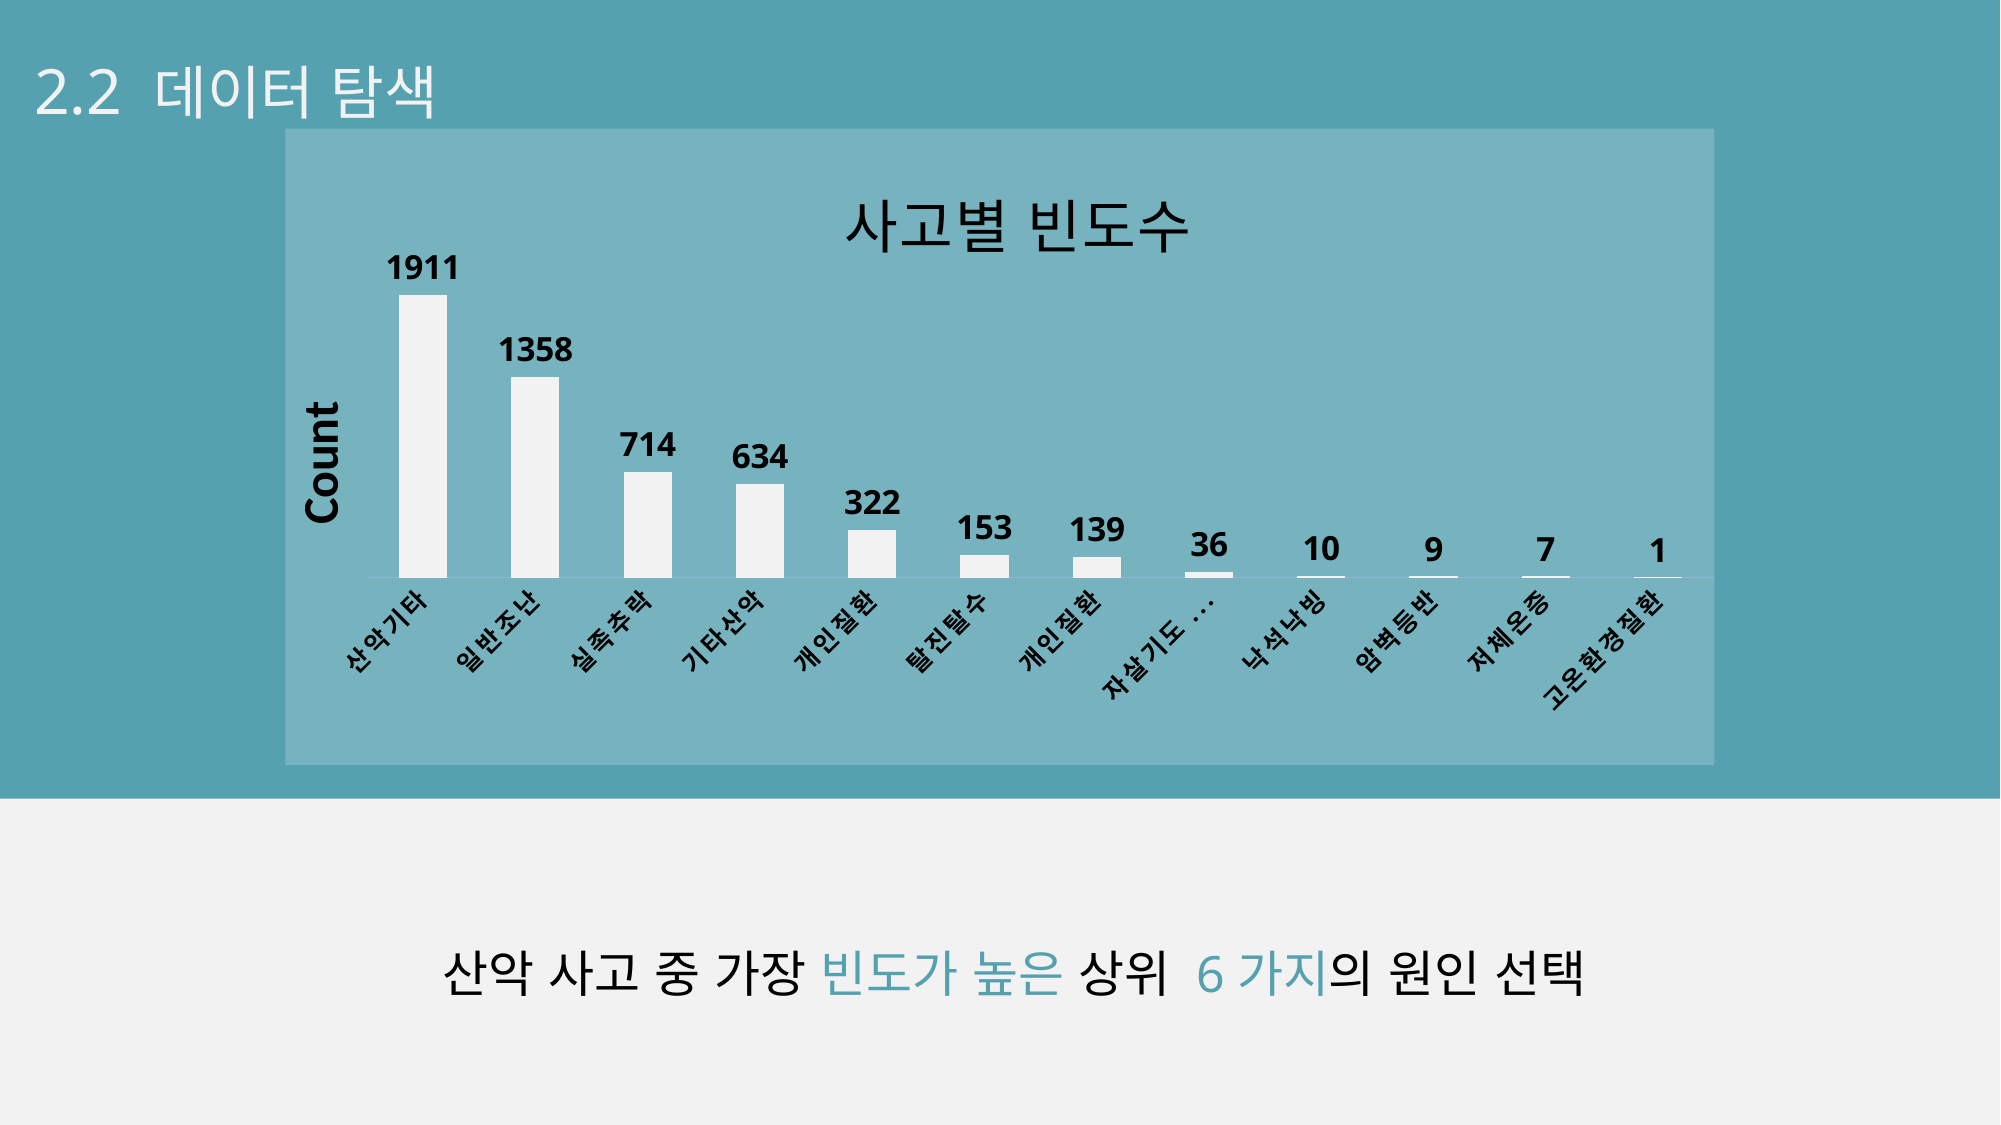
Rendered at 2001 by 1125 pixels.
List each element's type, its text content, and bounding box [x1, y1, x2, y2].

text_box 2.2 데이터 탐색 [19, 7, 823, 135]
text_box [0, 0, 2000, 801]
chart [285, 128, 1715, 766]
text_box 산악 사고 중 가장 빈도가 높은 상위 6가지의 원인 선택 [338, 904, 1691, 1010]
